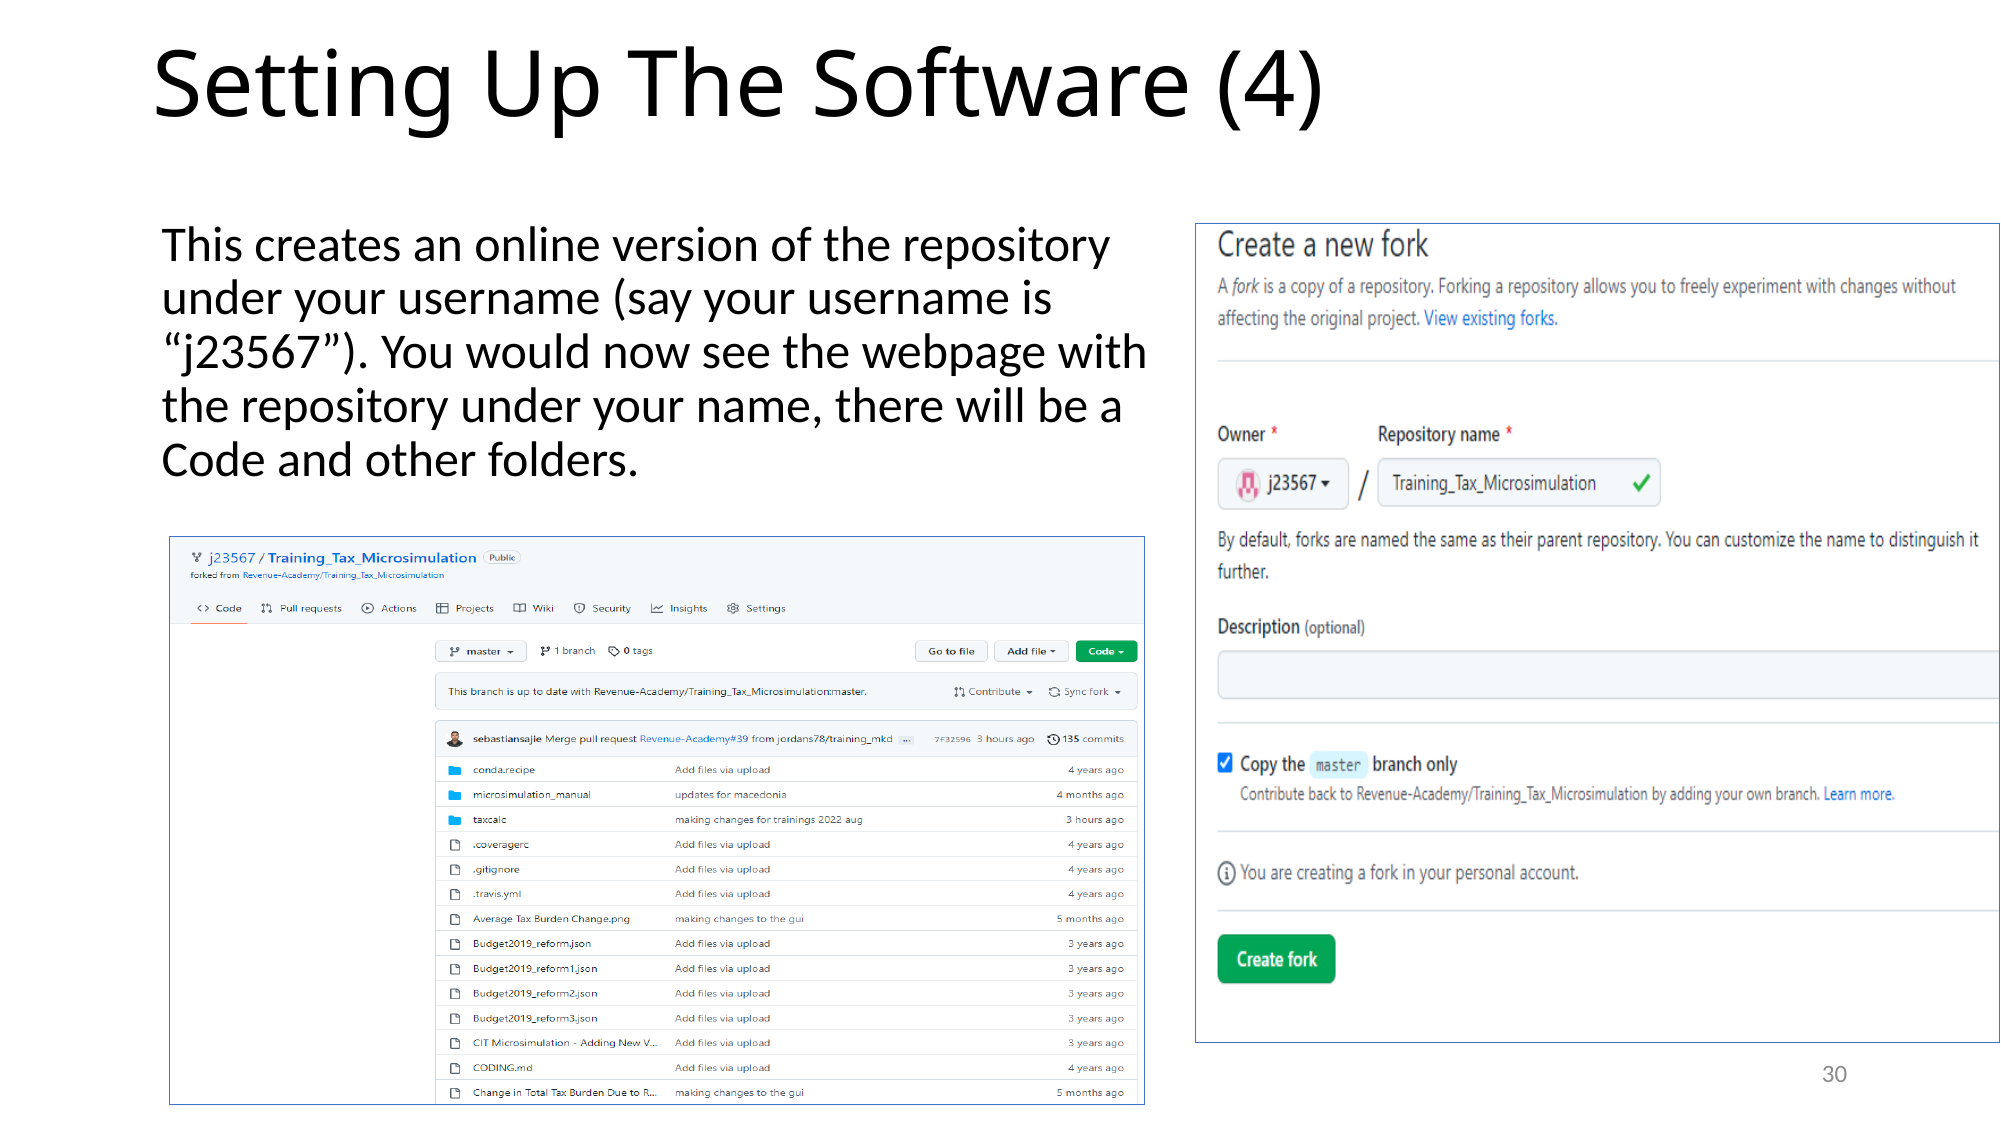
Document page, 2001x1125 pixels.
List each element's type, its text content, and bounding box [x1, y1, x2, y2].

picture [169, 536, 1145, 1105]
picture [1195, 223, 2000, 1043]
list This creates an online version of the repository under your username (say your username is “j23567”). You would now see the webpage with the repository under your name, there will be a Code and other folders. [146, 210, 1187, 868]
title Setting Up The Software (4) [137, 6, 1863, 169]
slide_number 30 [1412, 1043, 1863, 1103]
